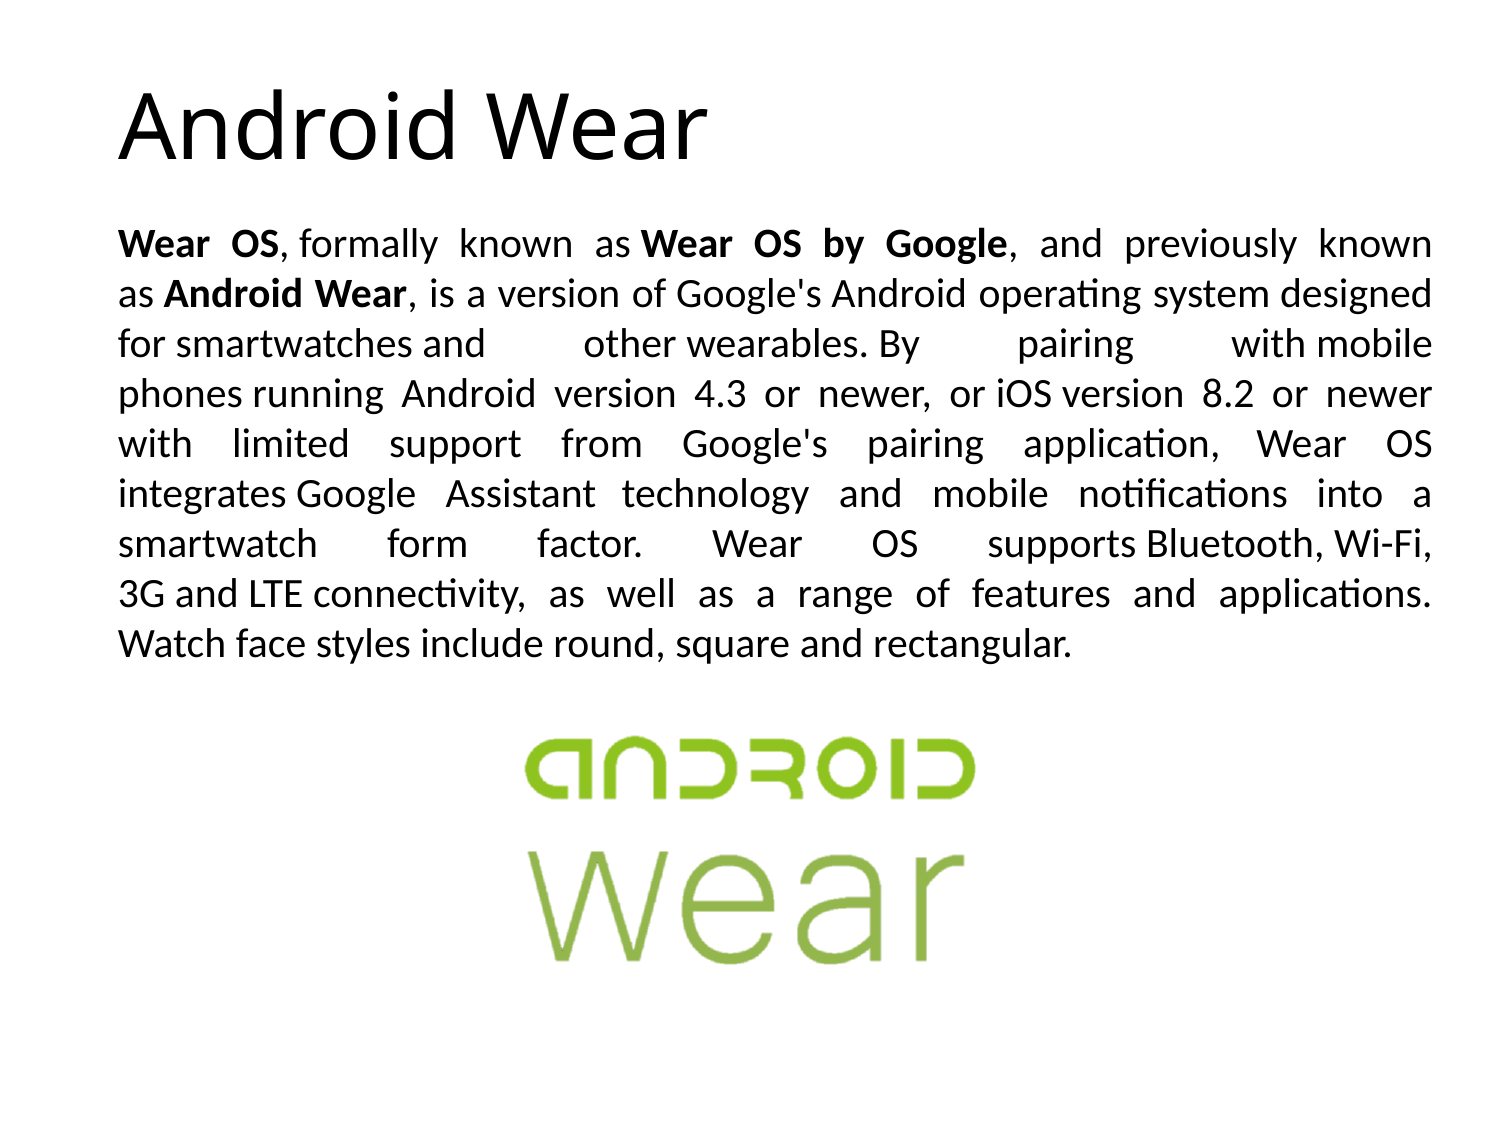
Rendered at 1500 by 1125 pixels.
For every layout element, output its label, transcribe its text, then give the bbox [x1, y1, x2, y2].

text_box [725, 537, 775, 588]
text_box Wear OS, formally known as Wear OS by Google, and previously known as Android Wear, is a version of Google's Android operating system designed for smartwatches and other wearables. By pairing with mobile phones running Android version 4.3 or newer, or iOS version 8.2 or newer with limited support from Google's pairing application, Wear OS integrates Google Assistant technology and mobile notifications into a smartwatch form factor. Wear OS supports Bluetooth, Wi-Fi, 3G and LTE connectivity, as well as a range of features and applications. Watch face styles include round, square and rectangular. [103, 208, 1448, 674]
picture [449, 624, 1050, 1075]
title Android Wear [103, 50, 1397, 208]
text_box [750, 562, 800, 613]
